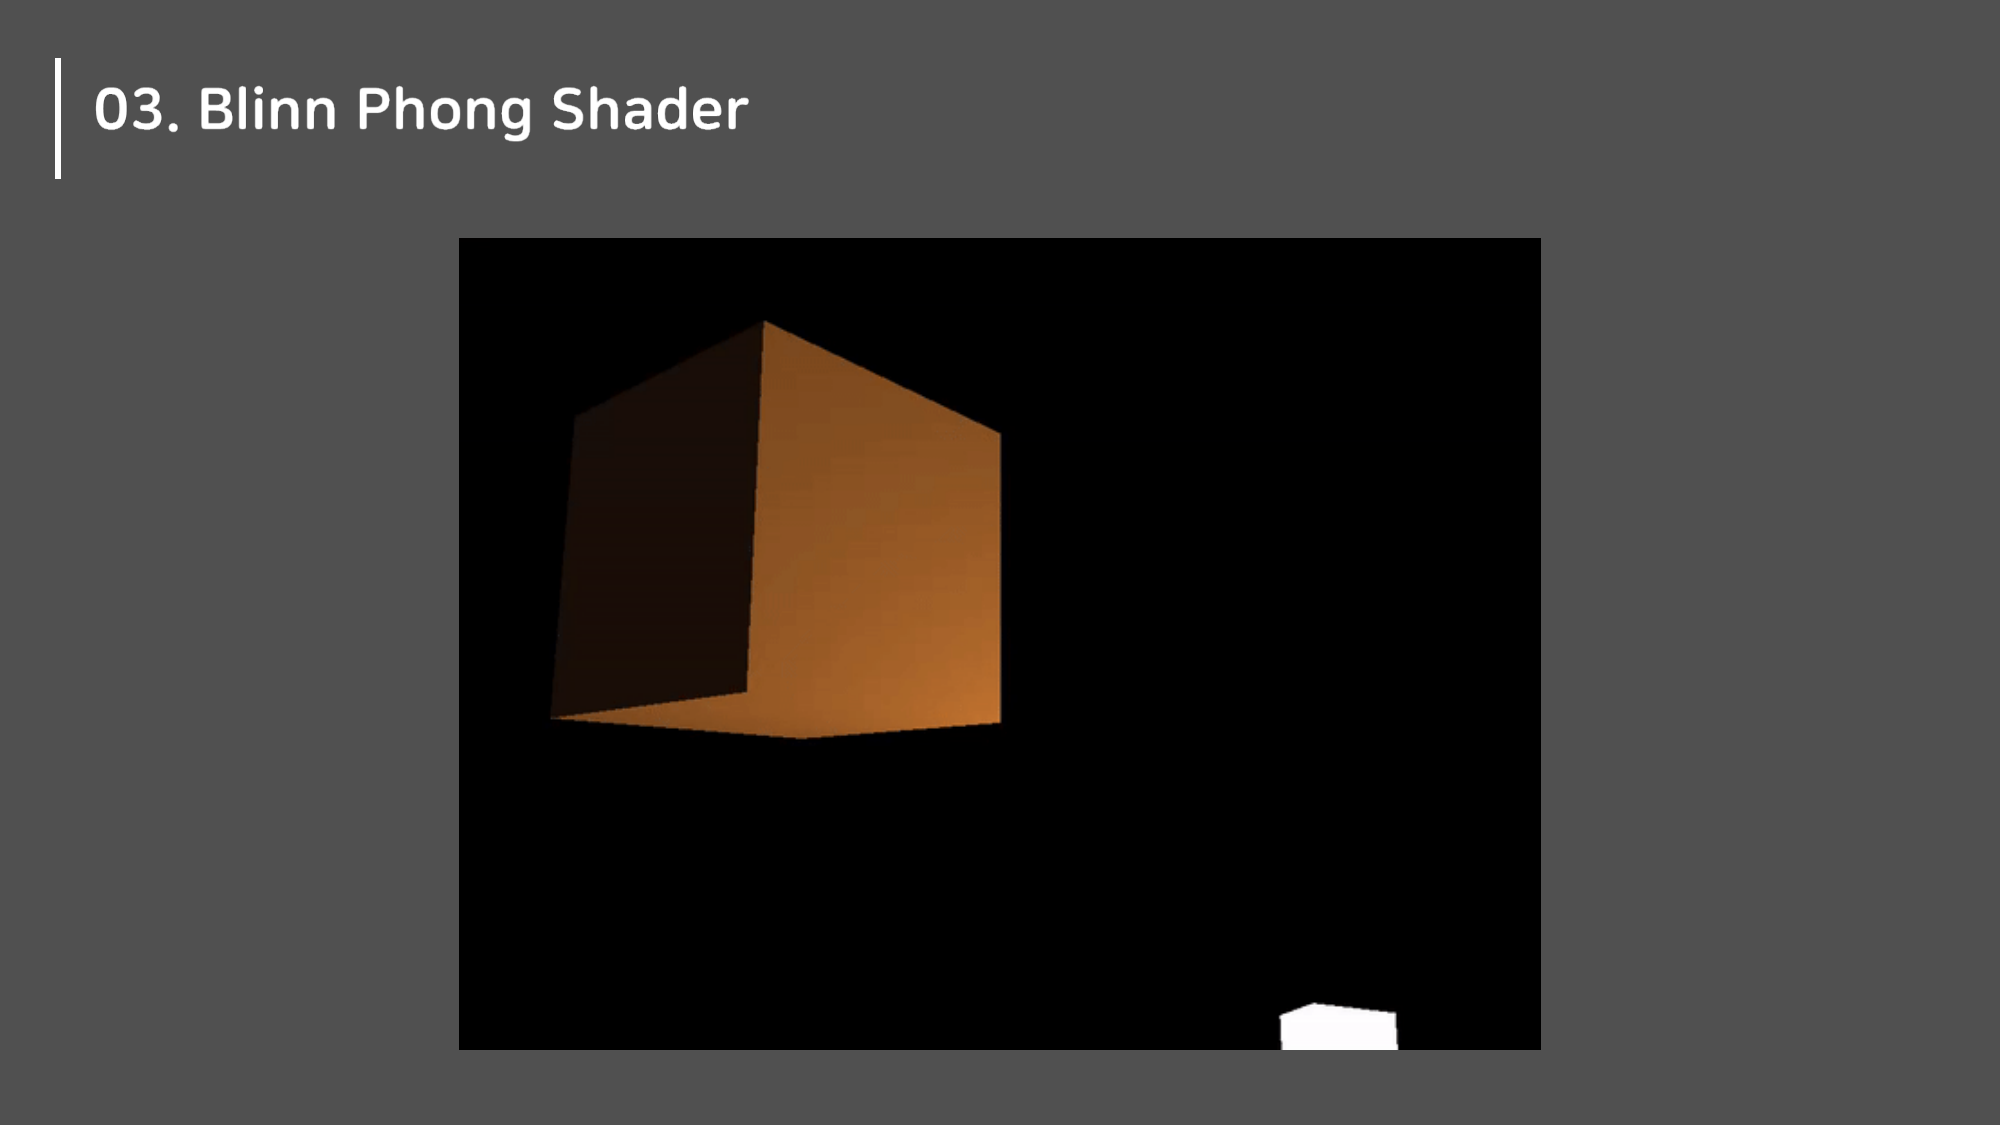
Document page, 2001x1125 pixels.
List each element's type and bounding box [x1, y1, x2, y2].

picture [57, 57, 786, 182]
picture [458, 237, 1542, 1050]
